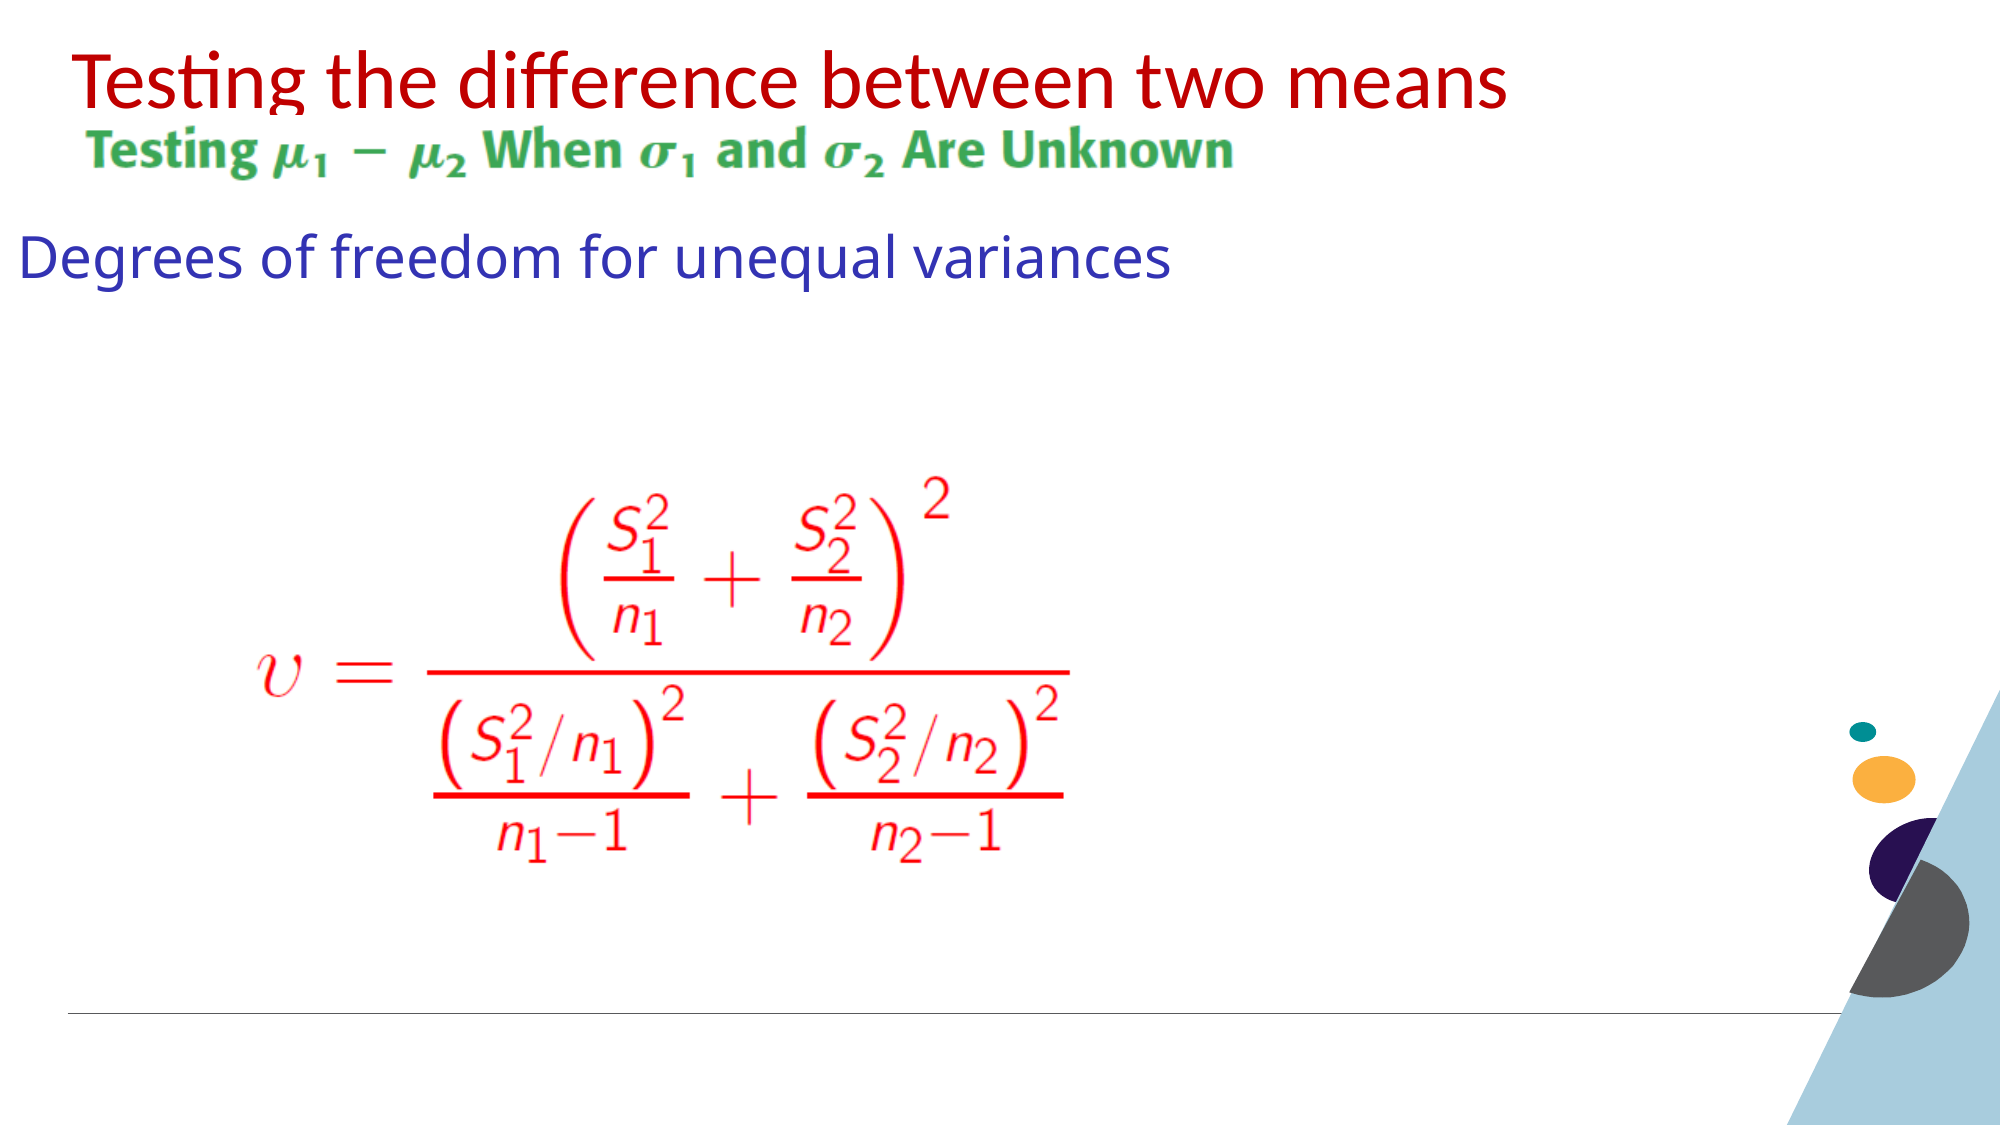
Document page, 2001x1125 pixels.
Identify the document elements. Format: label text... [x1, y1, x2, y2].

text_box Degrees of freedom for unequal variances [2, 213, 1187, 298]
text_box Testing the difference between two means [56, 36, 1614, 132]
picture [77, 114, 1249, 191]
picture [138, 348, 1189, 979]
